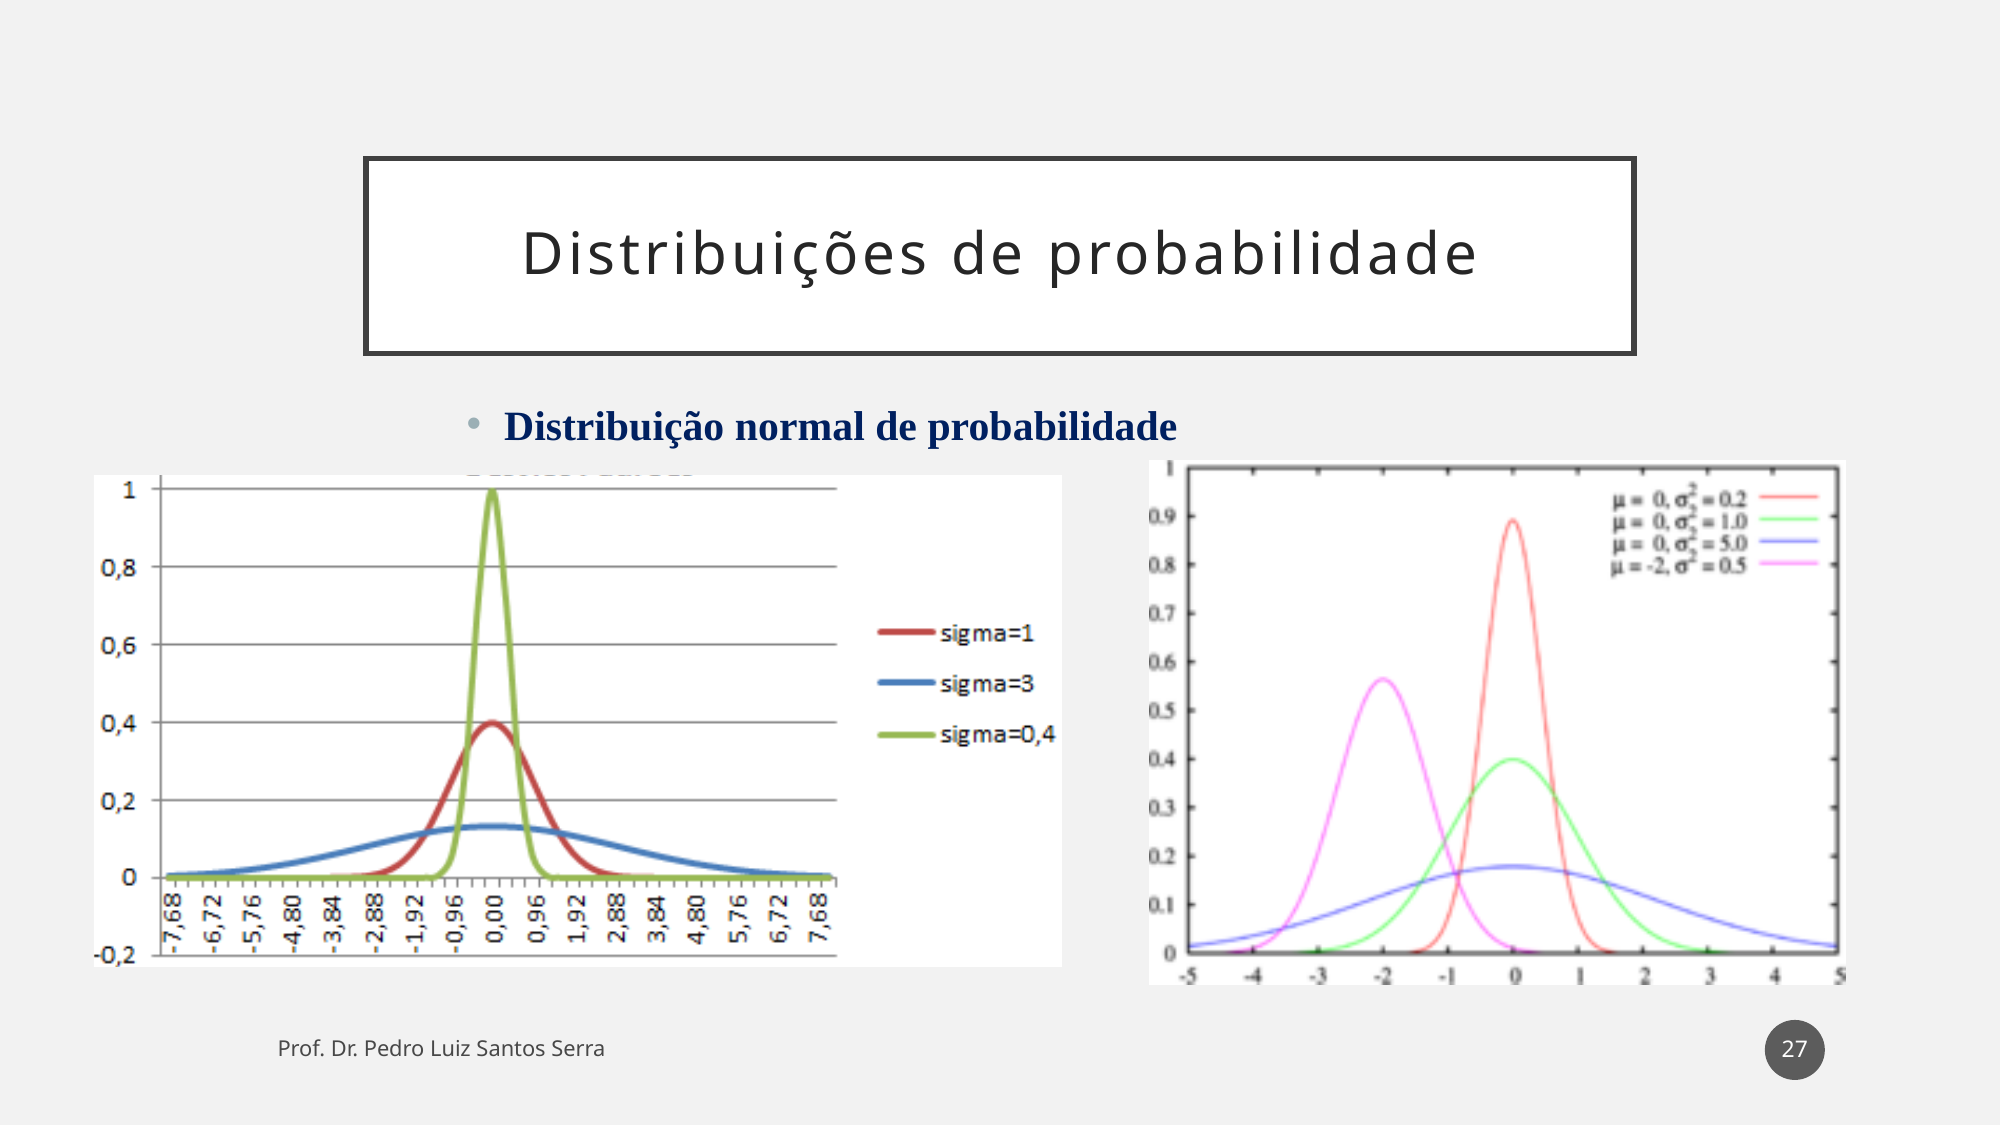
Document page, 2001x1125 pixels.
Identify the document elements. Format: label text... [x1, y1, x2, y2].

picture [1148, 460, 1846, 985]
list Distribuição normal de probabilidade [451, 365, 1203, 460]
title Distribuições de probabilidade [363, 156, 1637, 356]
picture [93, 475, 1062, 967]
footer Prof. Dr. Pedro Luiz Santos Serra [262, 1023, 1231, 1076]
slide_number 27 [1764, 1019, 1825, 1080]
